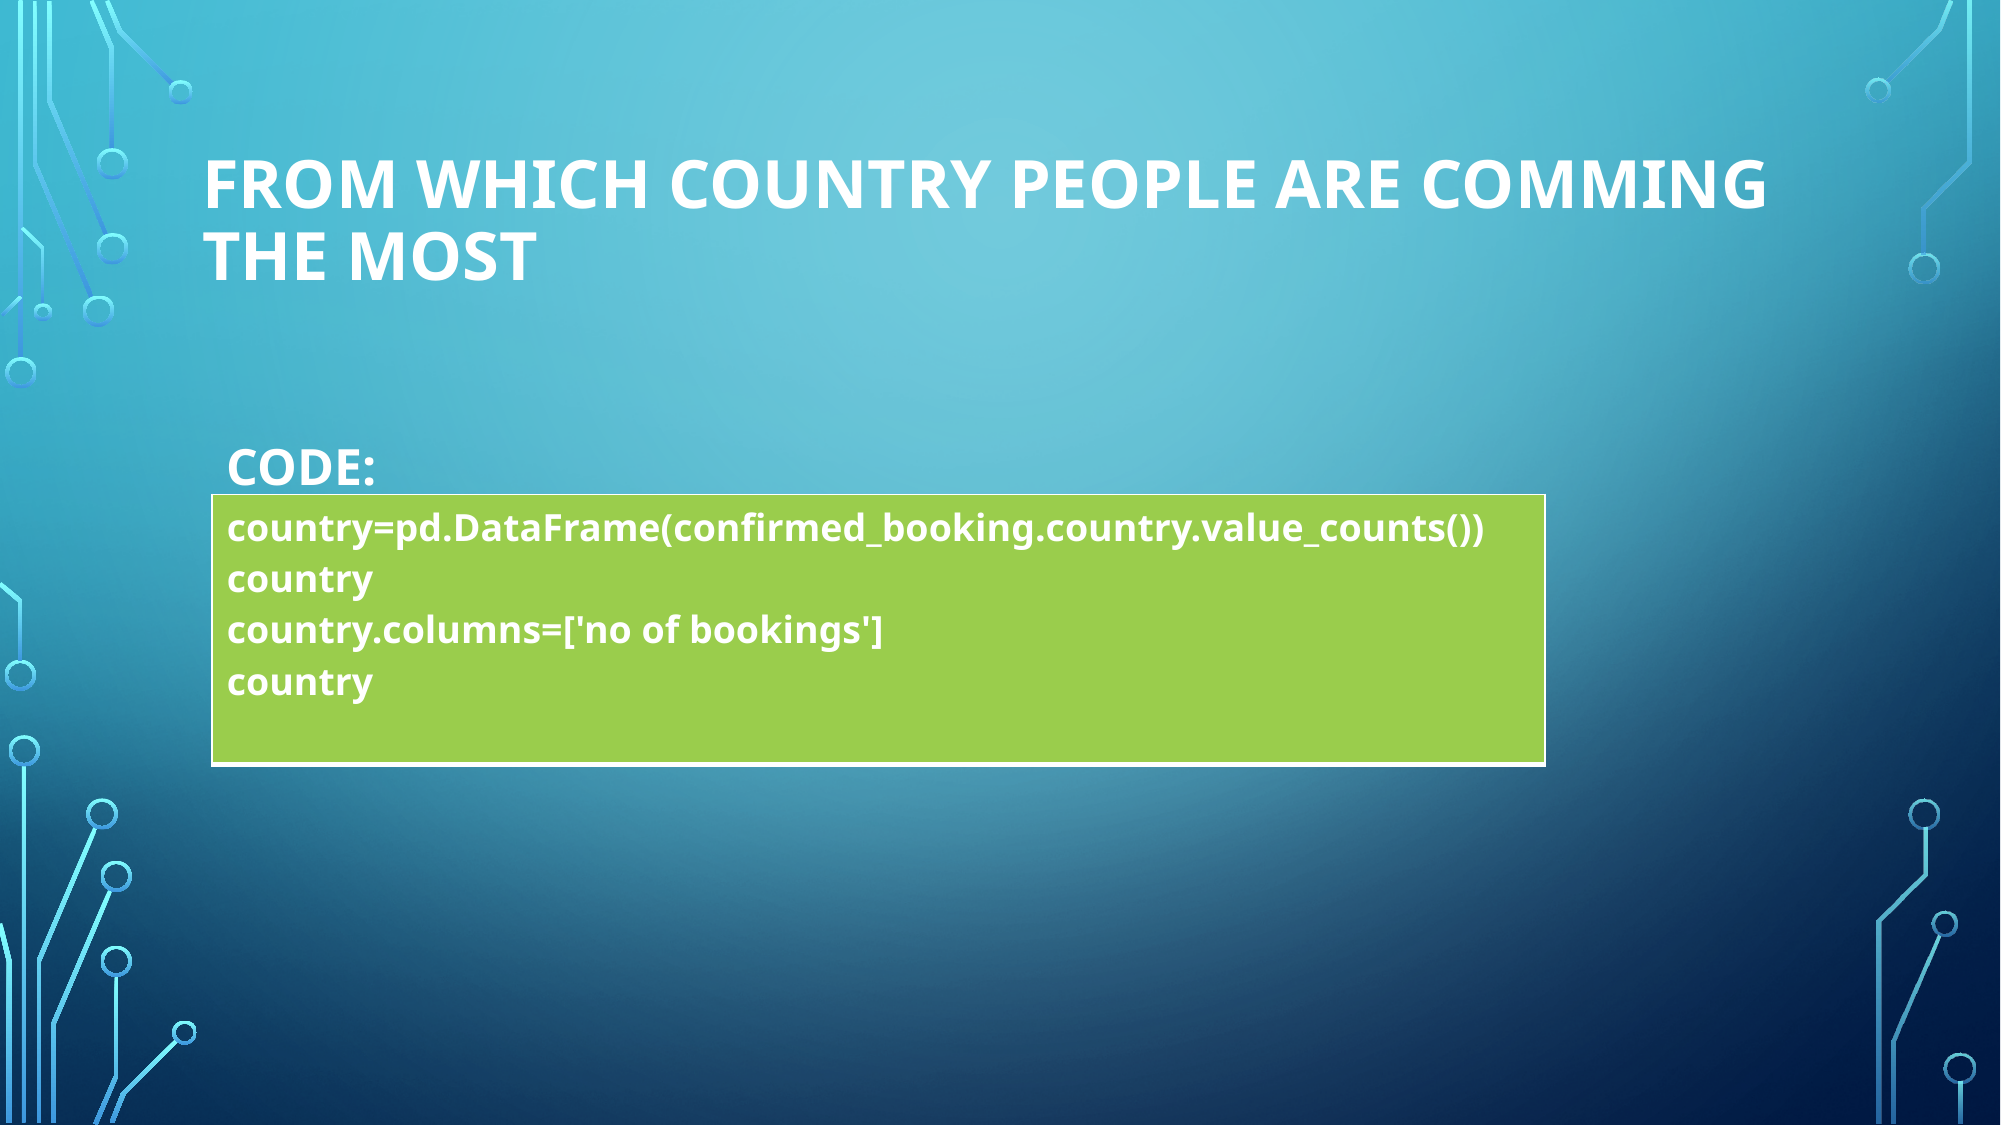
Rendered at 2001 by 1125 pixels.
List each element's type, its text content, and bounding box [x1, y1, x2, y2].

title From which country people are comming the most [187, 101, 1813, 344]
list CODE: [211, 415, 1837, 997]
table_header country=pd.DataFrame(confirmed_booking.country.value_counts()) country country.columns=['no of bookings'] country [213, 495, 1544, 762]
